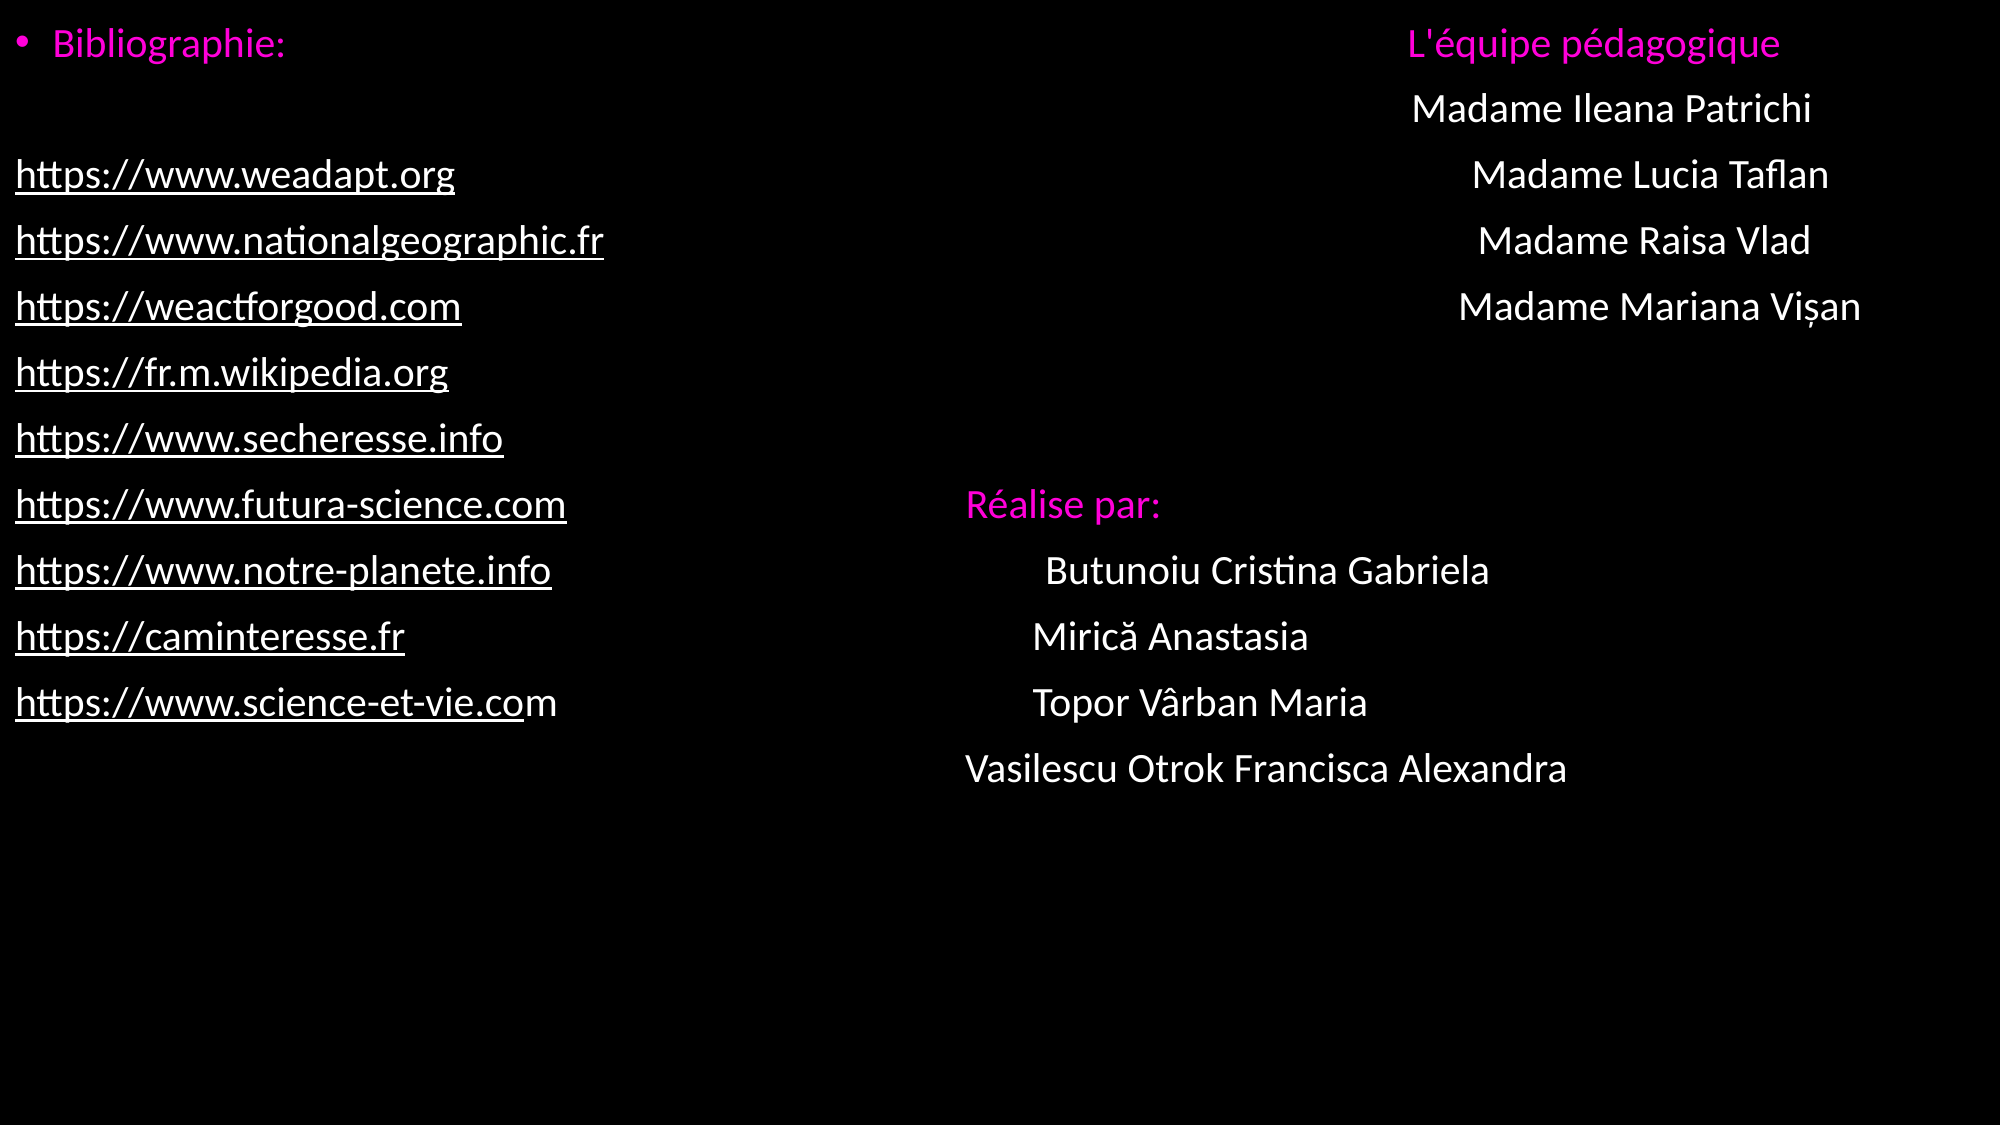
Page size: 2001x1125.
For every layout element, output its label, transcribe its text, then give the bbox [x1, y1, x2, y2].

list Bibliographie: L'équipe pédagogique Madame Ileana Patrichi https://www.weadapt.org Madame Lucia Taflan https://www.nationalgeographic.fr Madame Raisa Vlad https://weactforgood.com Madame Mariana Vișan https://fr.m.wikipedia.org https://www.secheresse.info https://www.futura-science.com Réalise par: https://www.notre-planete.info Butunoiu Cristina Gabriela https://caminteresse.fr Mirică Anastasia https://www.science-et-vie.com Topor Vârban Maria Vasilescu Otrok Francisca Alexandra [0, 13, 1970, 1112]
